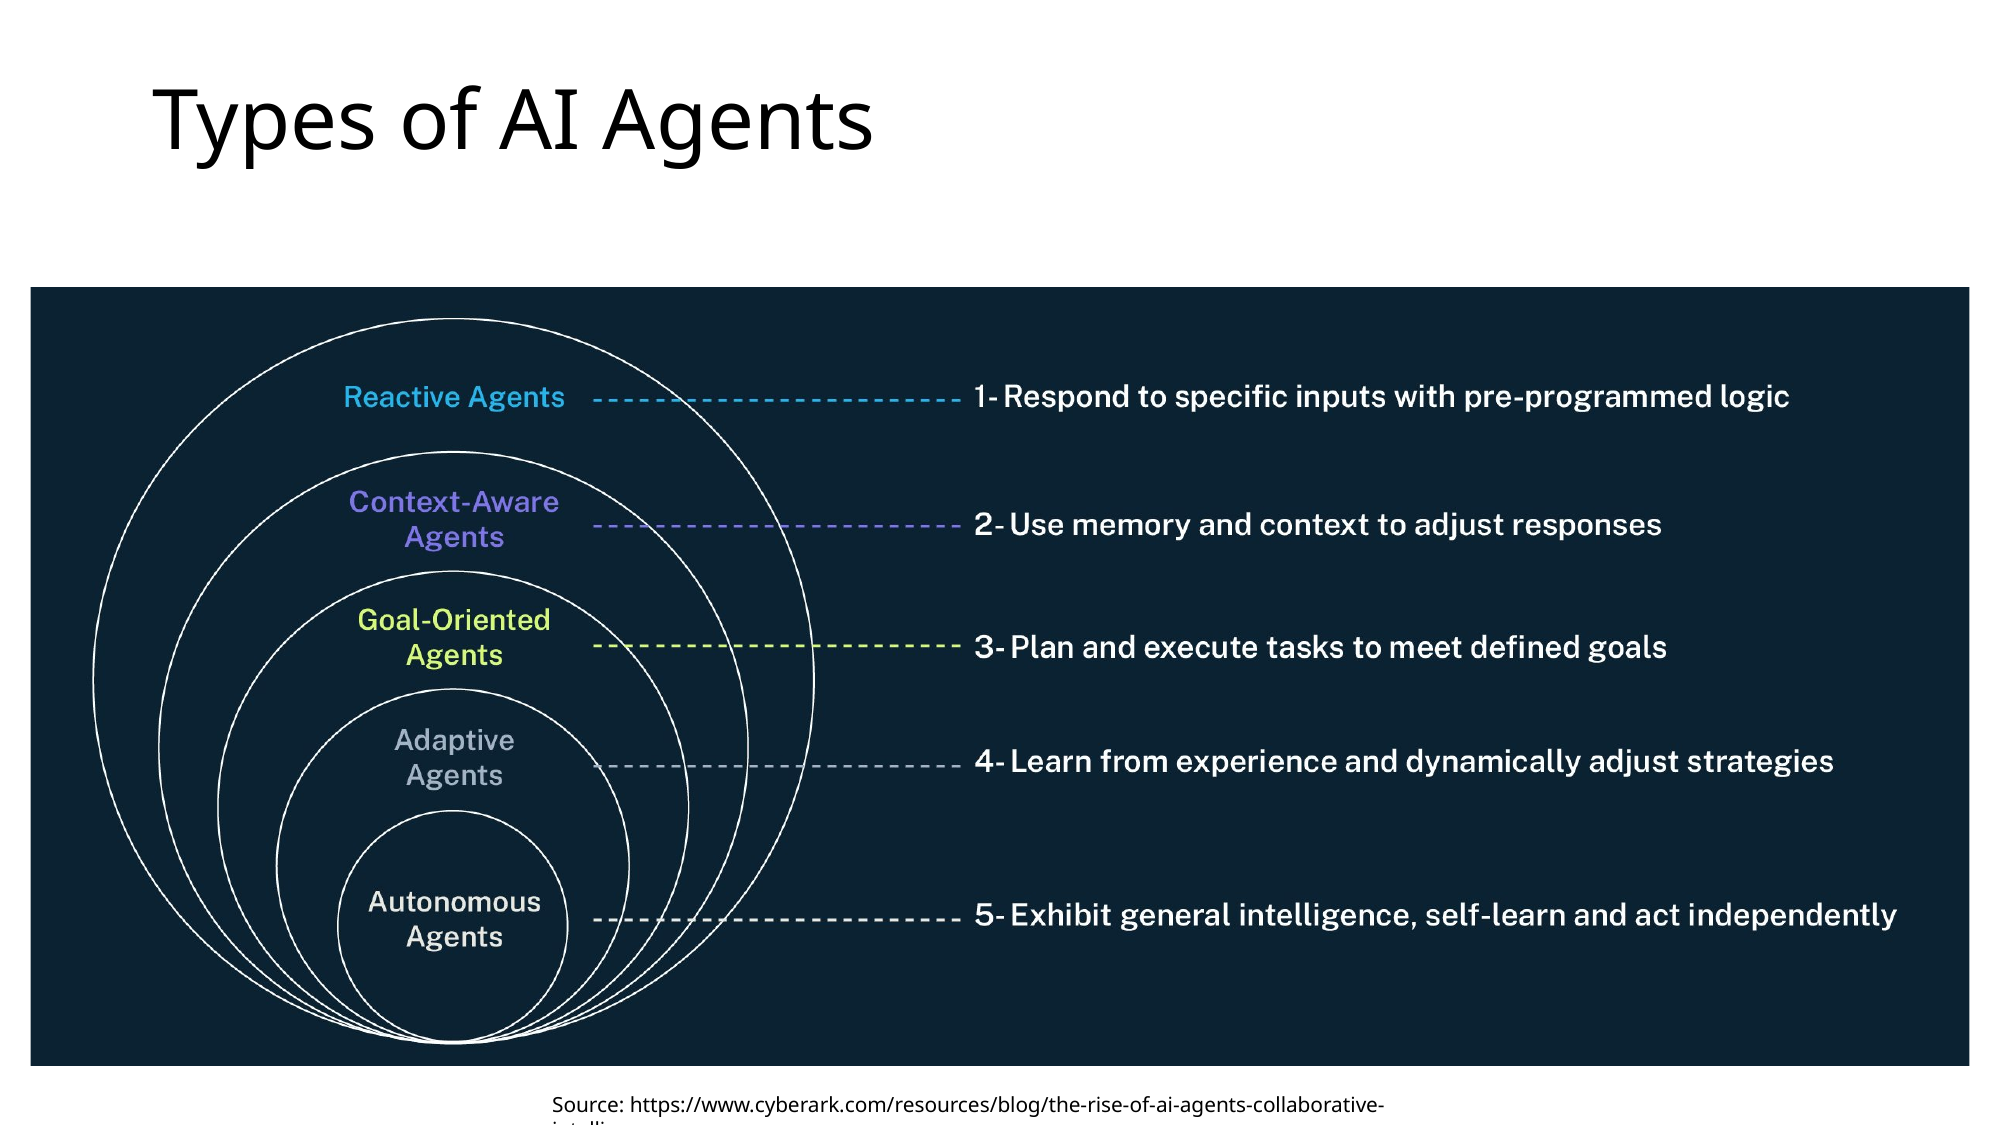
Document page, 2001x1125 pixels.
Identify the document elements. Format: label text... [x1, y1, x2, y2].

title Types of AI Agents [137, 59, 1863, 187]
picture [30, 286, 1970, 1066]
text_box Source: https://www.cyberark.com/resources/blog/the-rise-of-ai-agents-collaborative-intelligence [537, 1084, 1463, 1125]
